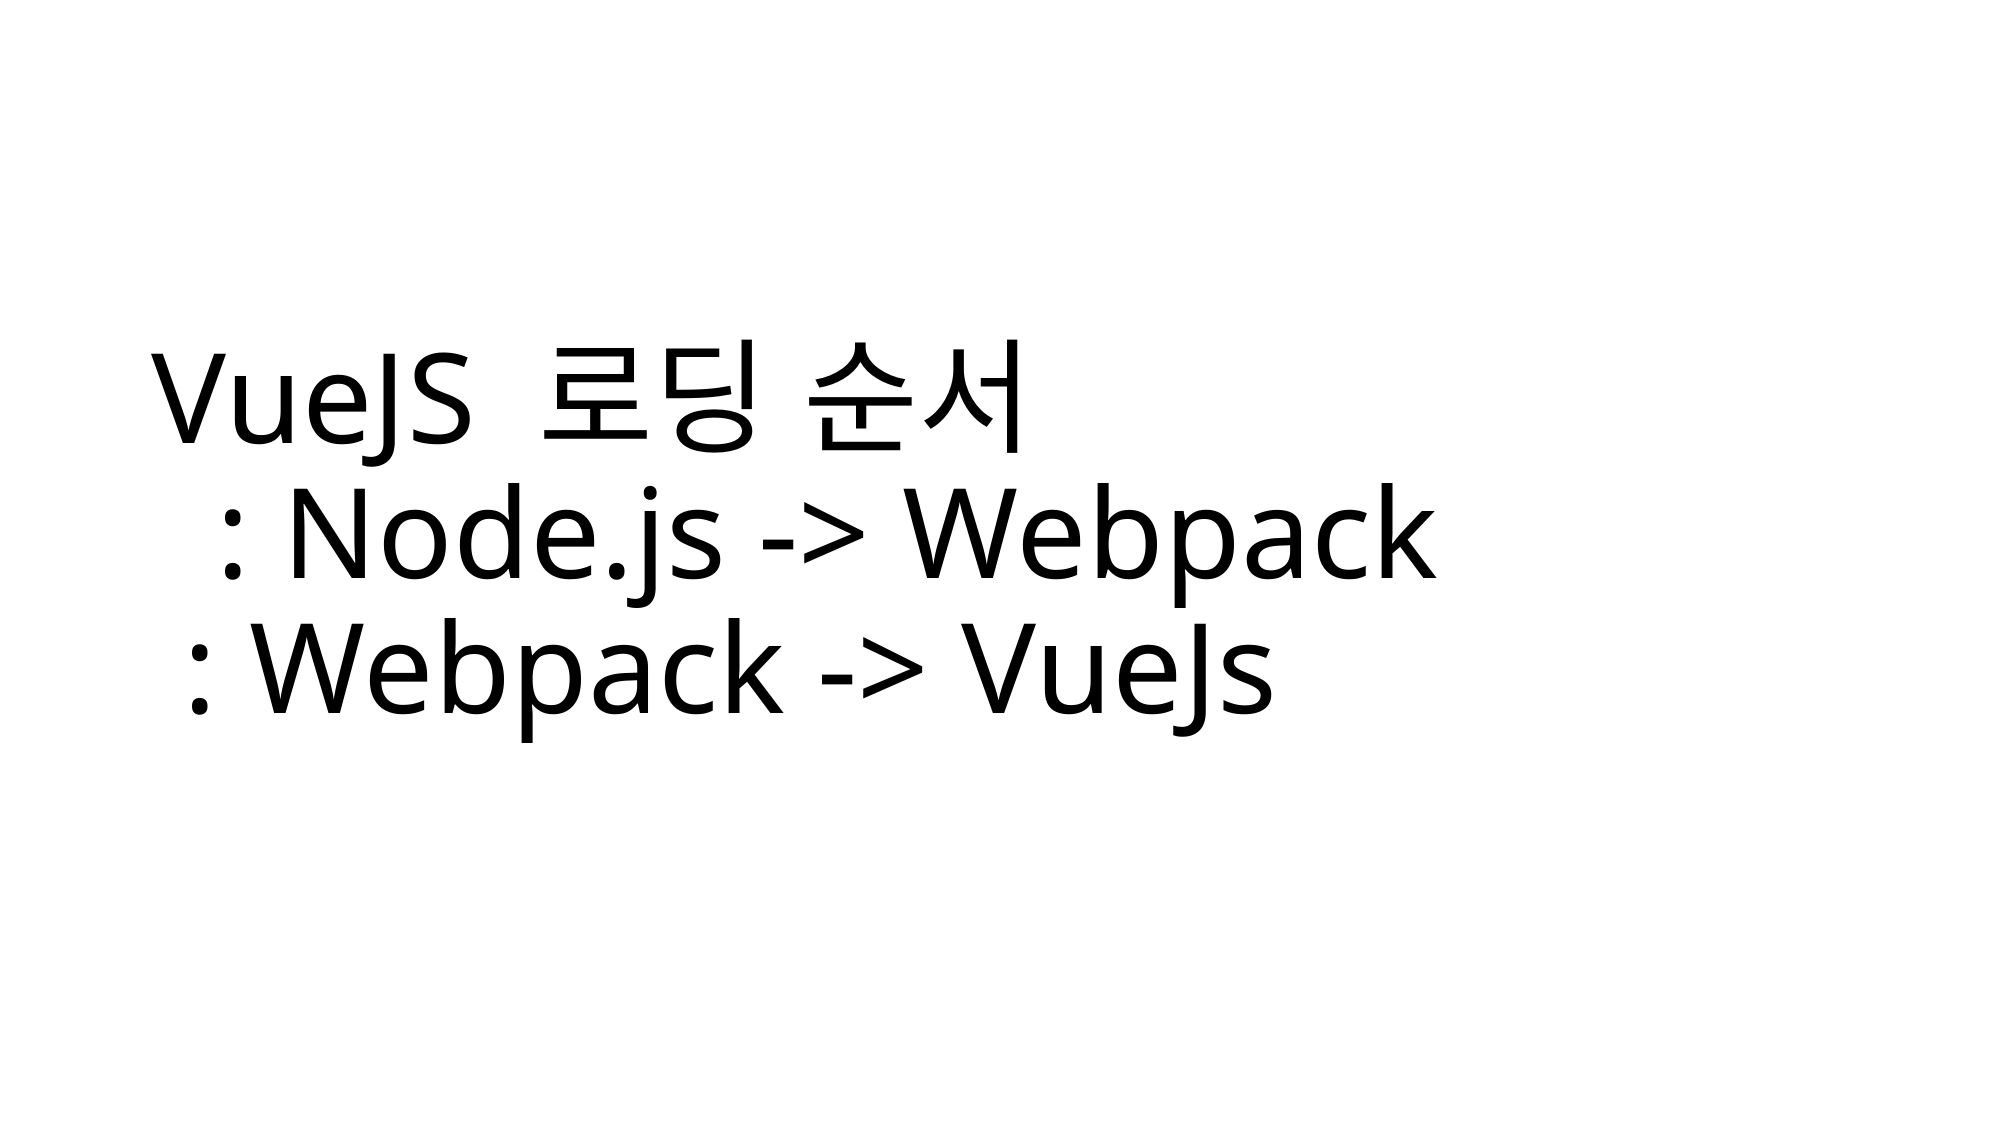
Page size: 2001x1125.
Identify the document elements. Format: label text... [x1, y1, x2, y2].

title VueJS 로딩 순서 : Node.js -> Webpack : Webpack -> VueJs [136, 280, 1862, 749]
